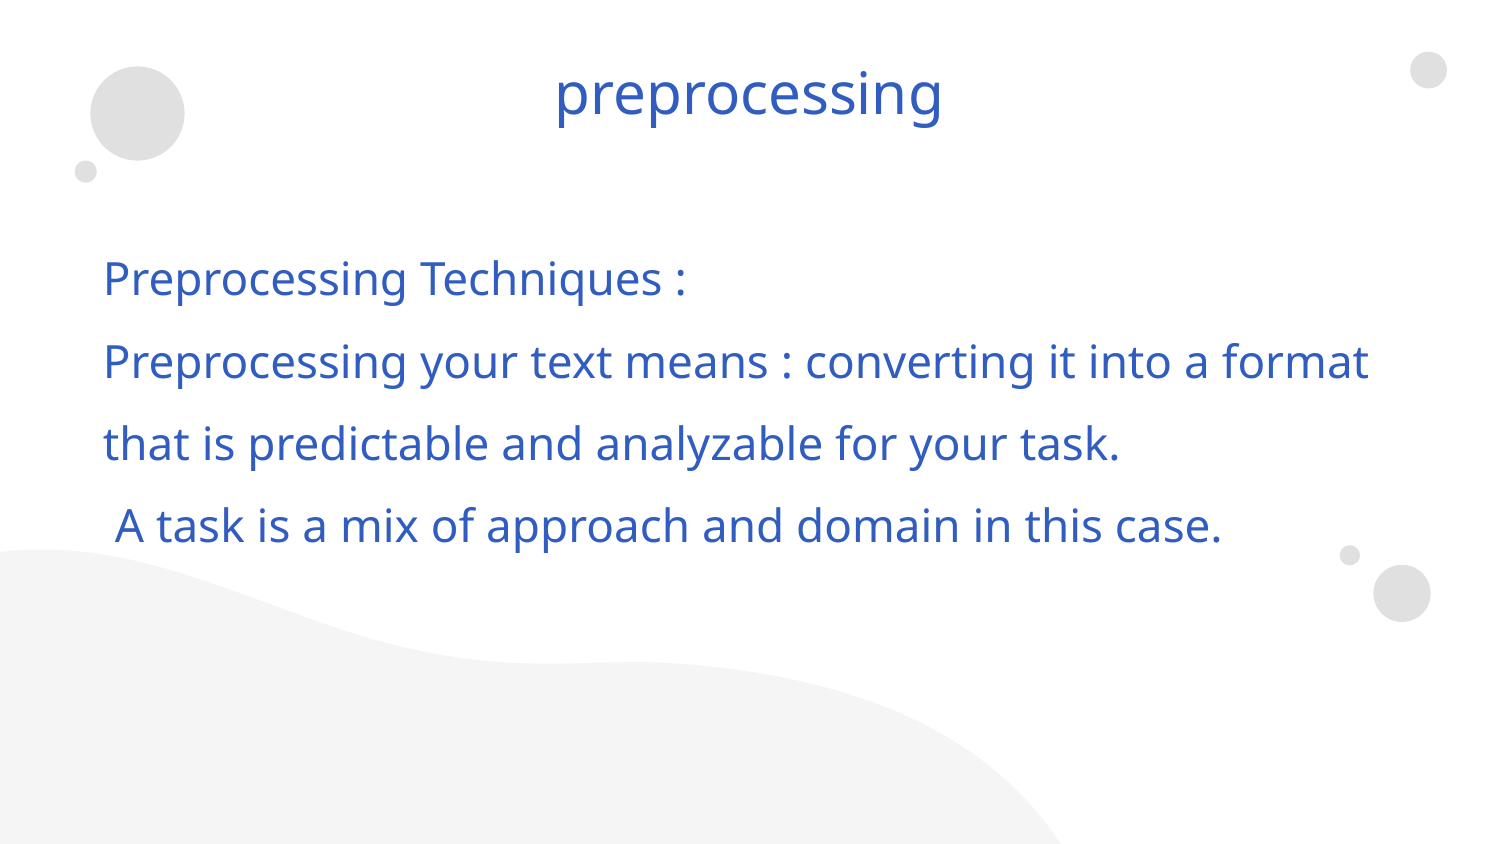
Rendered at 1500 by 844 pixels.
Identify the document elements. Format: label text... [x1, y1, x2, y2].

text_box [0, 200, 1211, 844]
list preprocessing [204, 6, 1294, 131]
text_box Preprocessing Techniques : Preprocessing your text means : converting it into a format that is predictable and analyzable for your task. A task is a mix of approach and domain in this case. [1216, 207, 1468, 575]
